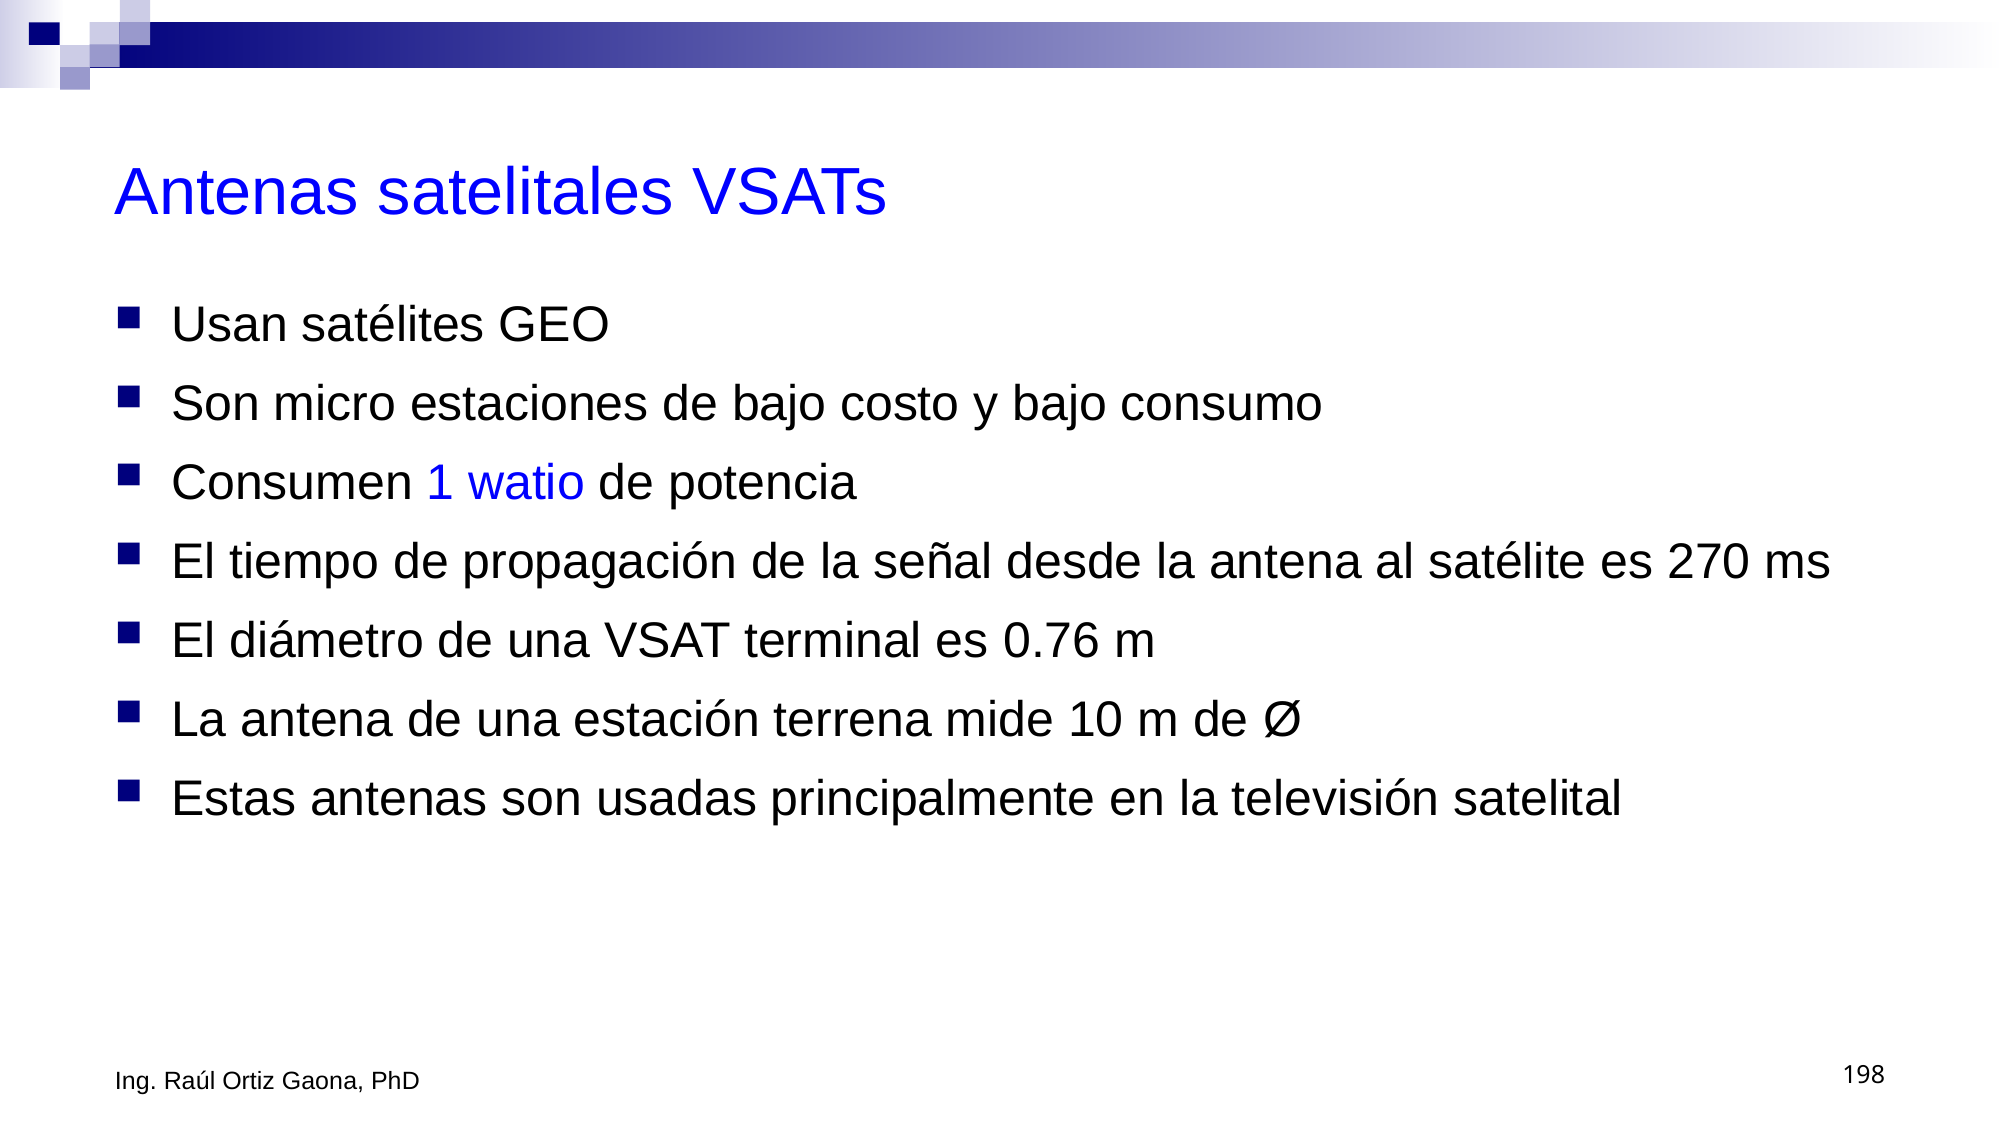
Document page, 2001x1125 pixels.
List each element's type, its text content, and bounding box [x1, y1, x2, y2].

title Antenas satelitales VSATs [99, 75, 1900, 290]
list Usan satélites GEO Son micro estaciones de bajo costo y bajo consumo Consumen 1 watio de potencia El tiempo de propagación de la señal desde la antena al satélite es 270 ms El diámetro de una VSAT terminal es 0.76 m La antena de una estación terrena mide 10 m de Ø Estas antenas son usadas principalmente en la televisión satelital [99, 290, 1900, 1001]
slide_number Ing. Raúl Ortiz Gaona, PhD [99, 1024, 567, 1103]
slide_number 198 [1433, 1025, 1900, 1100]
